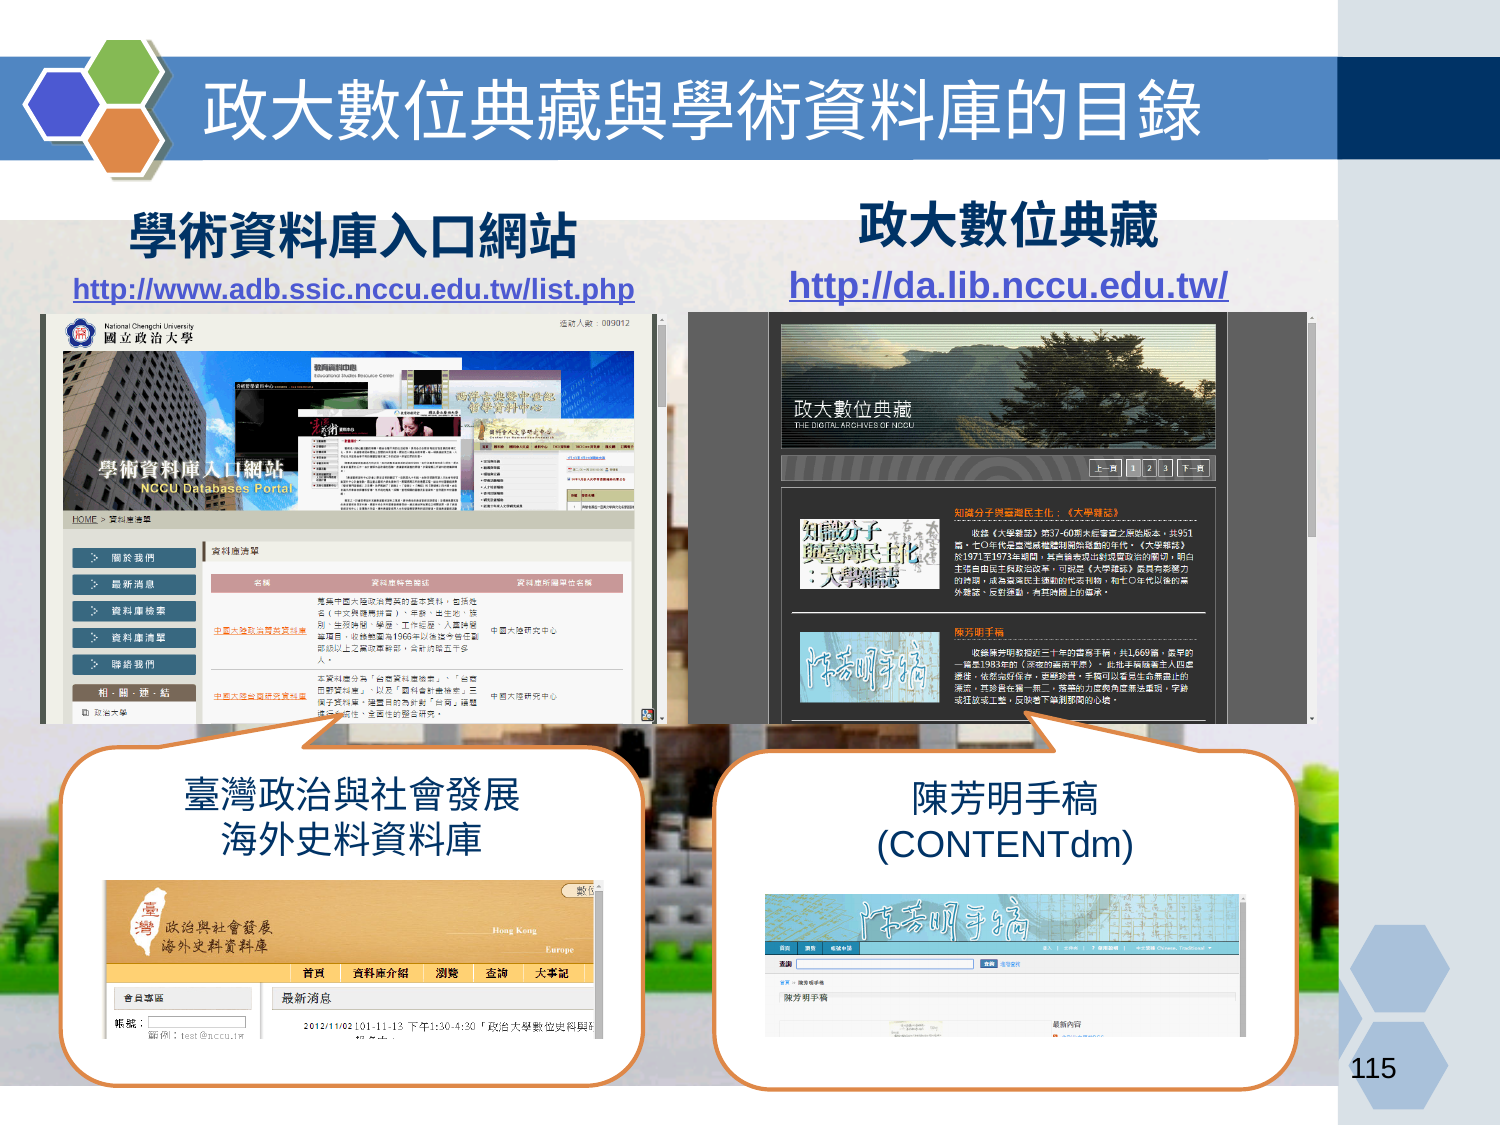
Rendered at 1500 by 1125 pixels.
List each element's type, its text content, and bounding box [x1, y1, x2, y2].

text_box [714, 750, 1297, 1090]
list 學術資料庫入口網站 http://www.adb.ssic.nccu.edu.tw/list.php [40, 208, 667, 219]
title 政大數位典藏與學術資料庫的目錄 [187, 62, 1288, 155]
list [688, 312, 1318, 724]
list 政大數位典藏 http://da.lib.nccu.edu.tw/ [706, 208, 1311, 219]
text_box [60, 747, 644, 1086]
picture [0, 220, 1339, 1086]
slide_number ‹#› [1343, 1047, 1459, 1086]
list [40, 314, 668, 724]
